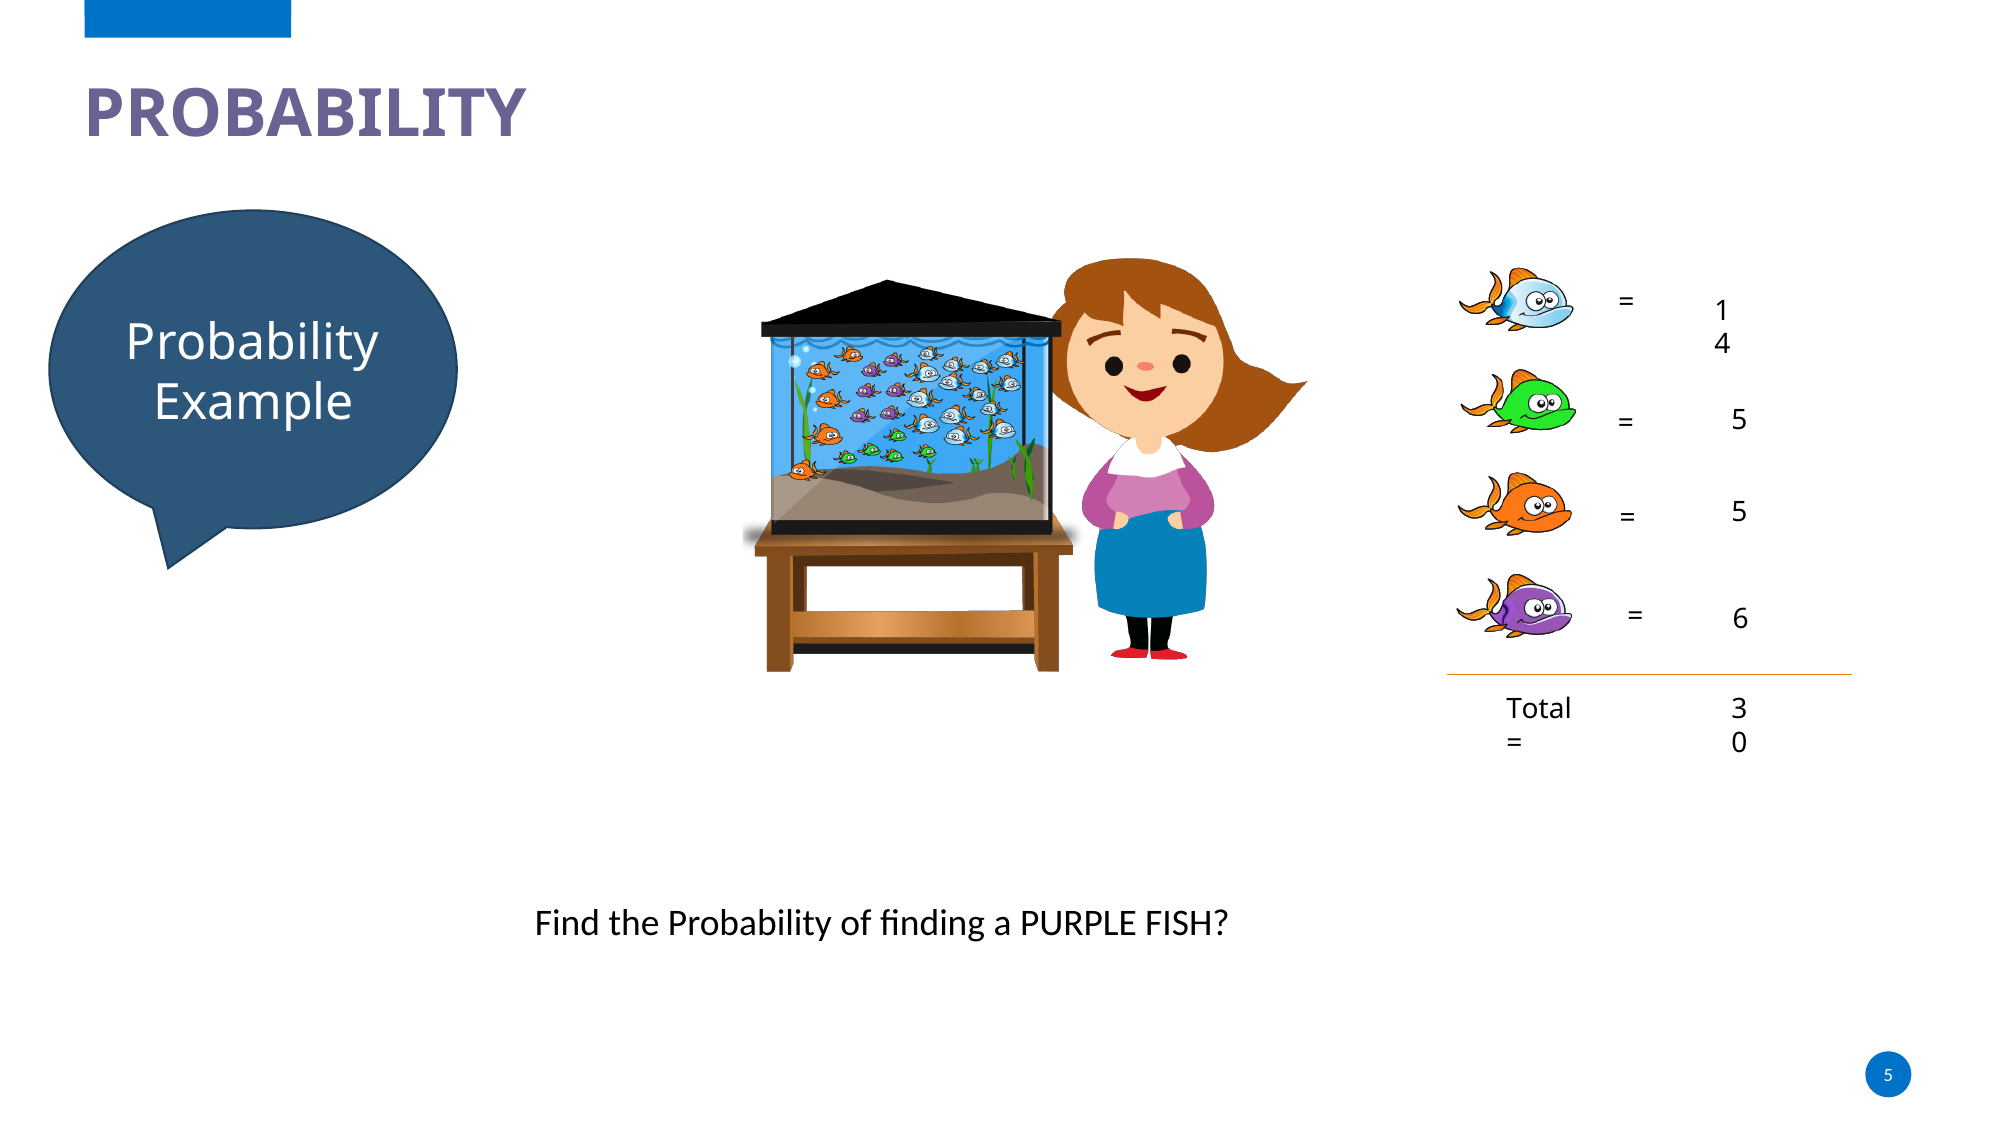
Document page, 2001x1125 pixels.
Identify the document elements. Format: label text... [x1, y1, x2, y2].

text_box 5 [1729, 399, 1749, 436]
text_box 6 [1730, 598, 1750, 635]
text_box 14 [1712, 289, 1747, 360]
text_box Find the Probability of finding a PURPLE FISH? [520, 890, 1246, 951]
text_box 30 [1729, 688, 1763, 758]
text_box Probability Example [48, 209, 458, 570]
text_box [742, 246, 1309, 672]
text_box = [1612, 501, 1638, 538]
slide_number 5 [1864, 1059, 1913, 1090]
text_box [1435, 237, 1604, 662]
title Probability [83, 0, 1913, 151]
text_box = [1616, 281, 1636, 318]
text_box Total = [1504, 688, 1645, 758]
text_box 5 [1729, 491, 1749, 528]
text_box = [1615, 401, 1635, 438]
text_box = [1625, 595, 1645, 632]
